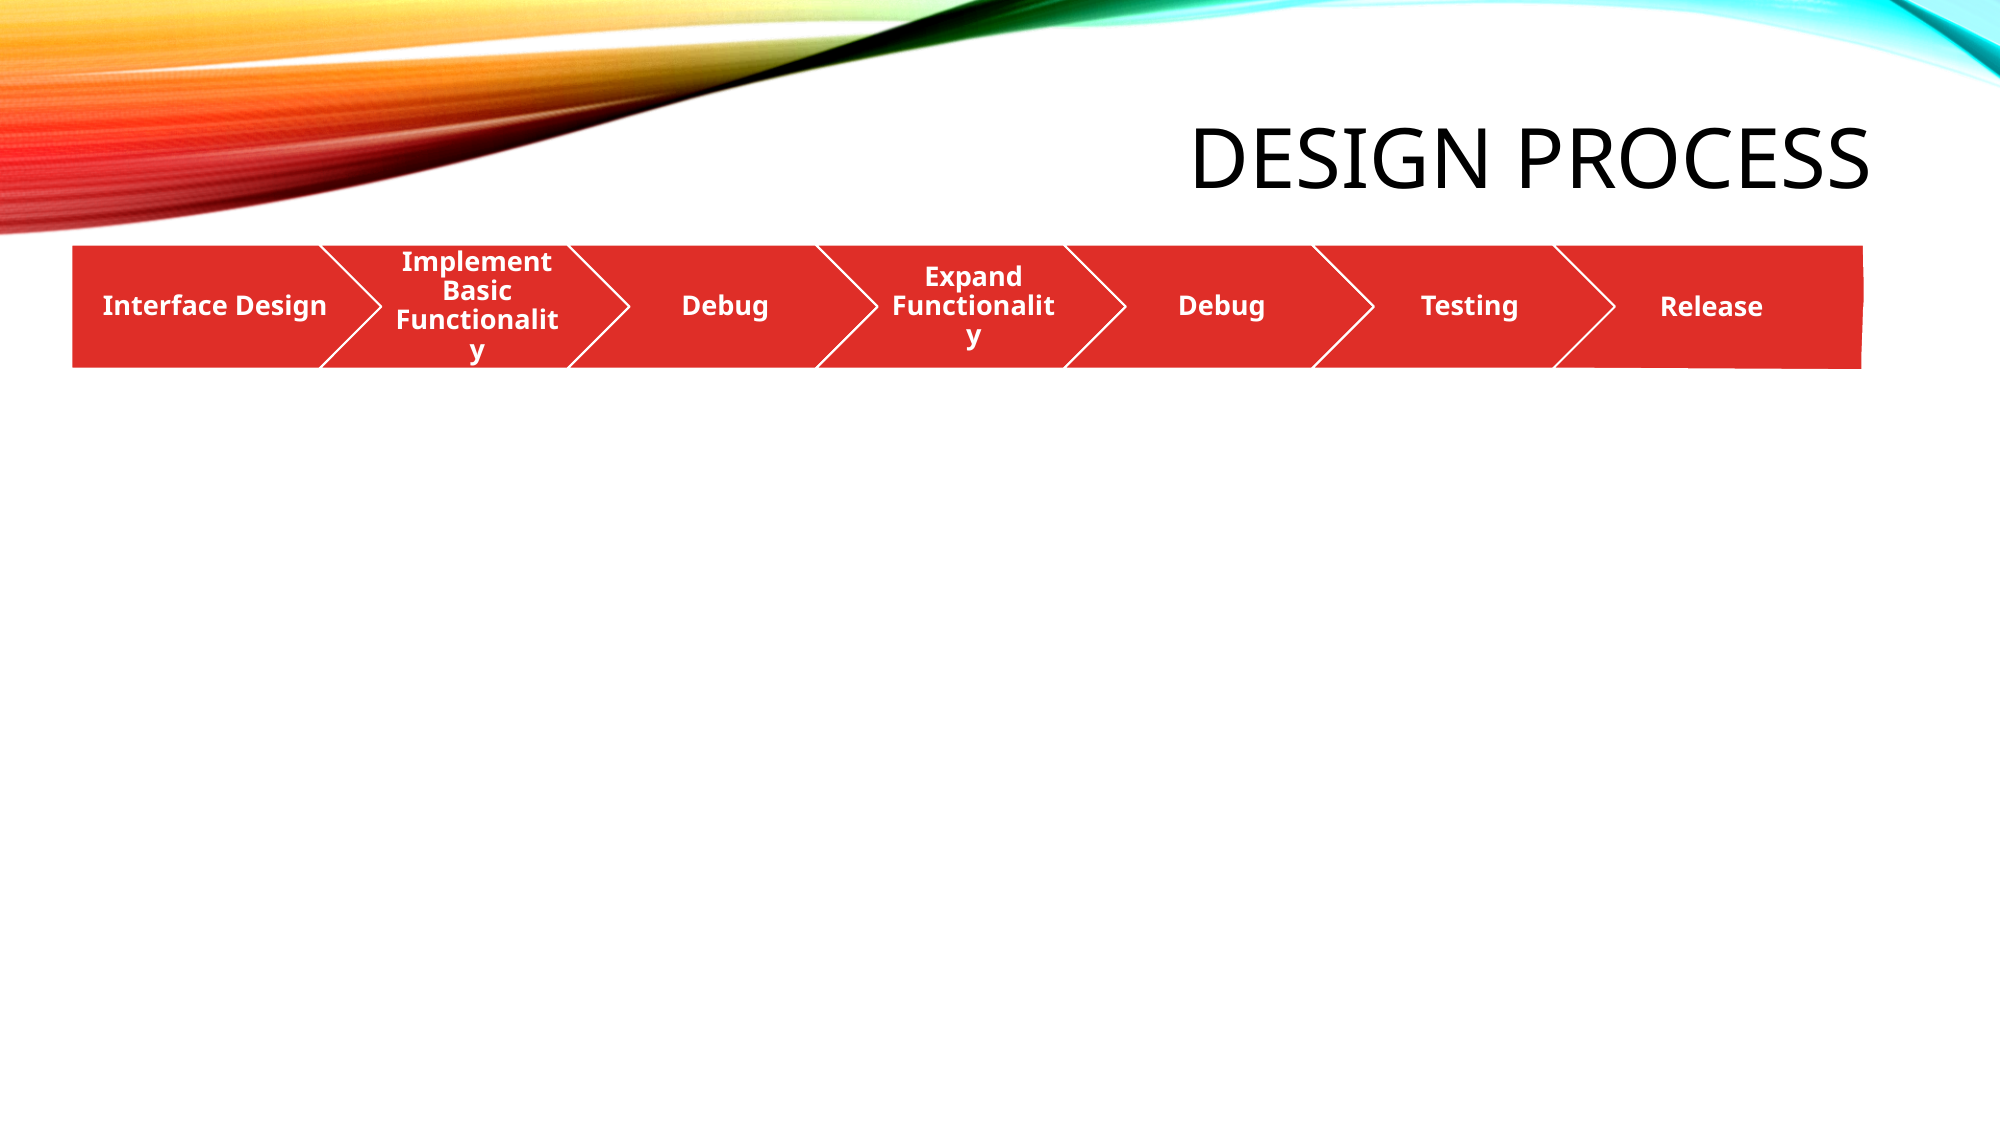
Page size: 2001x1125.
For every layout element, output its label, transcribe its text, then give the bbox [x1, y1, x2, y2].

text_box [71, 244, 1866, 371]
picture [0, 0, 2000, 237]
title Design Process [474, 55, 1888, 268]
